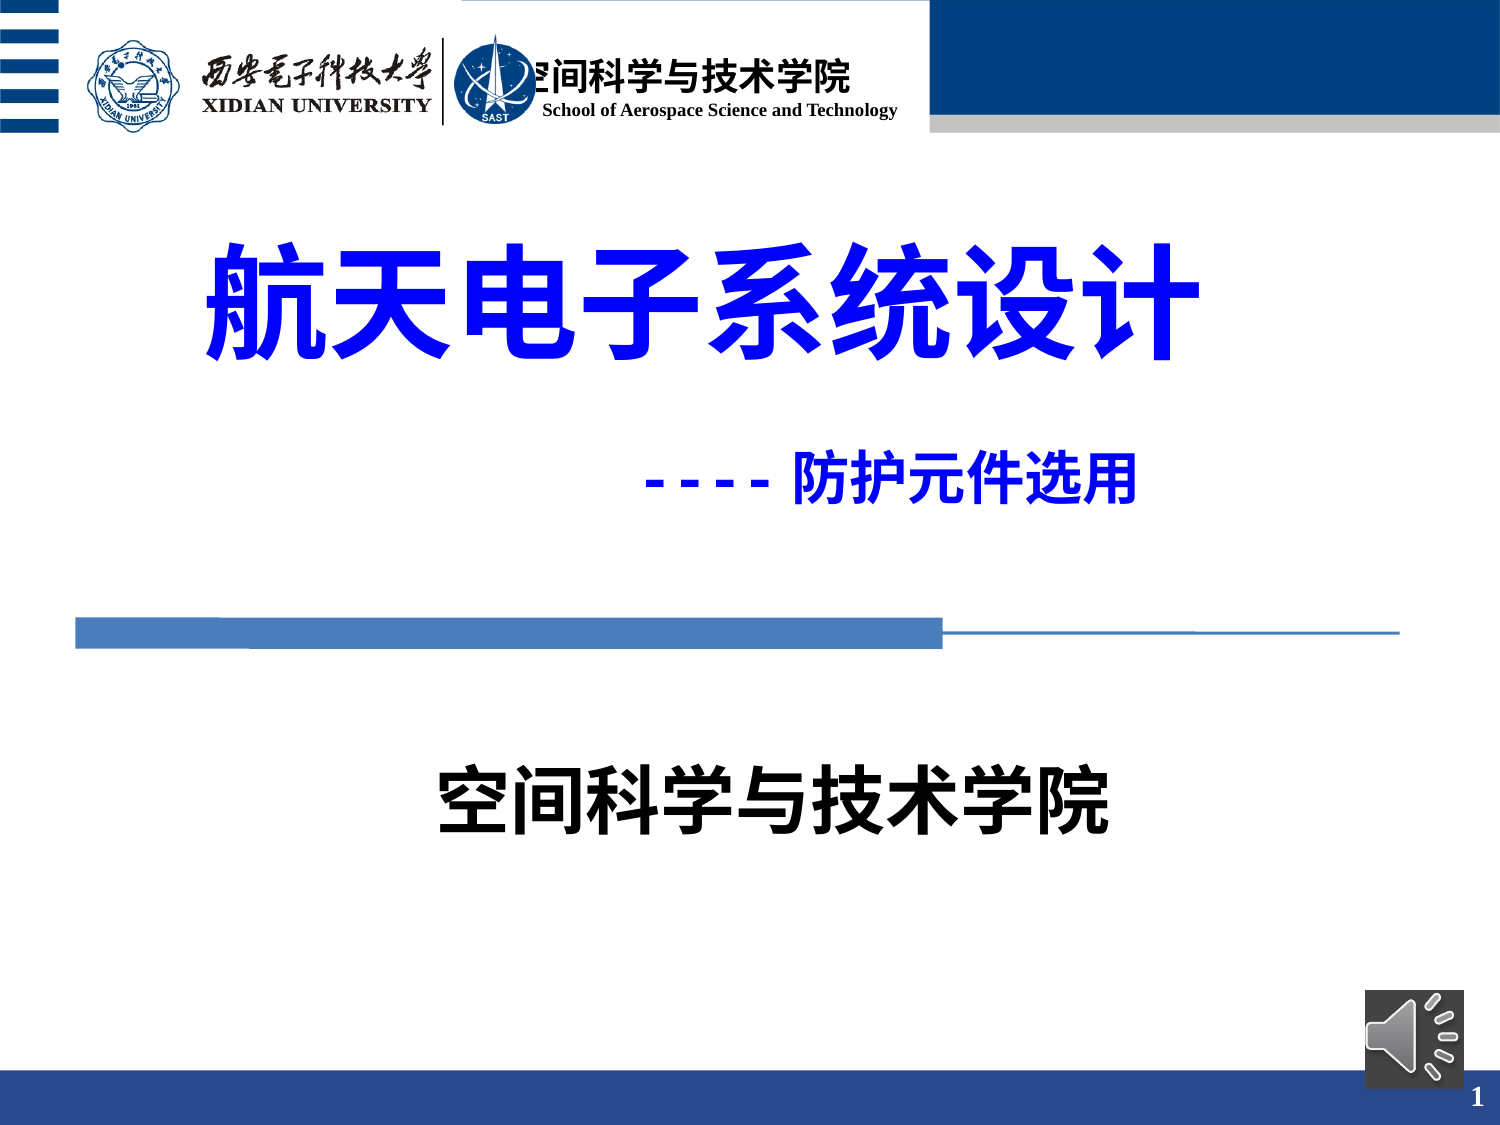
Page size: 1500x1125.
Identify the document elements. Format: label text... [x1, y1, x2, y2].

slide_number 1 [1074, 1042, 1425, 1103]
text_box 空间科学与技术学院 [395, 746, 1151, 868]
title 航天电子系统设计 ----防护元件选用 [41, 217, 1365, 607]
picture [0, 0, 1500, 1090]
